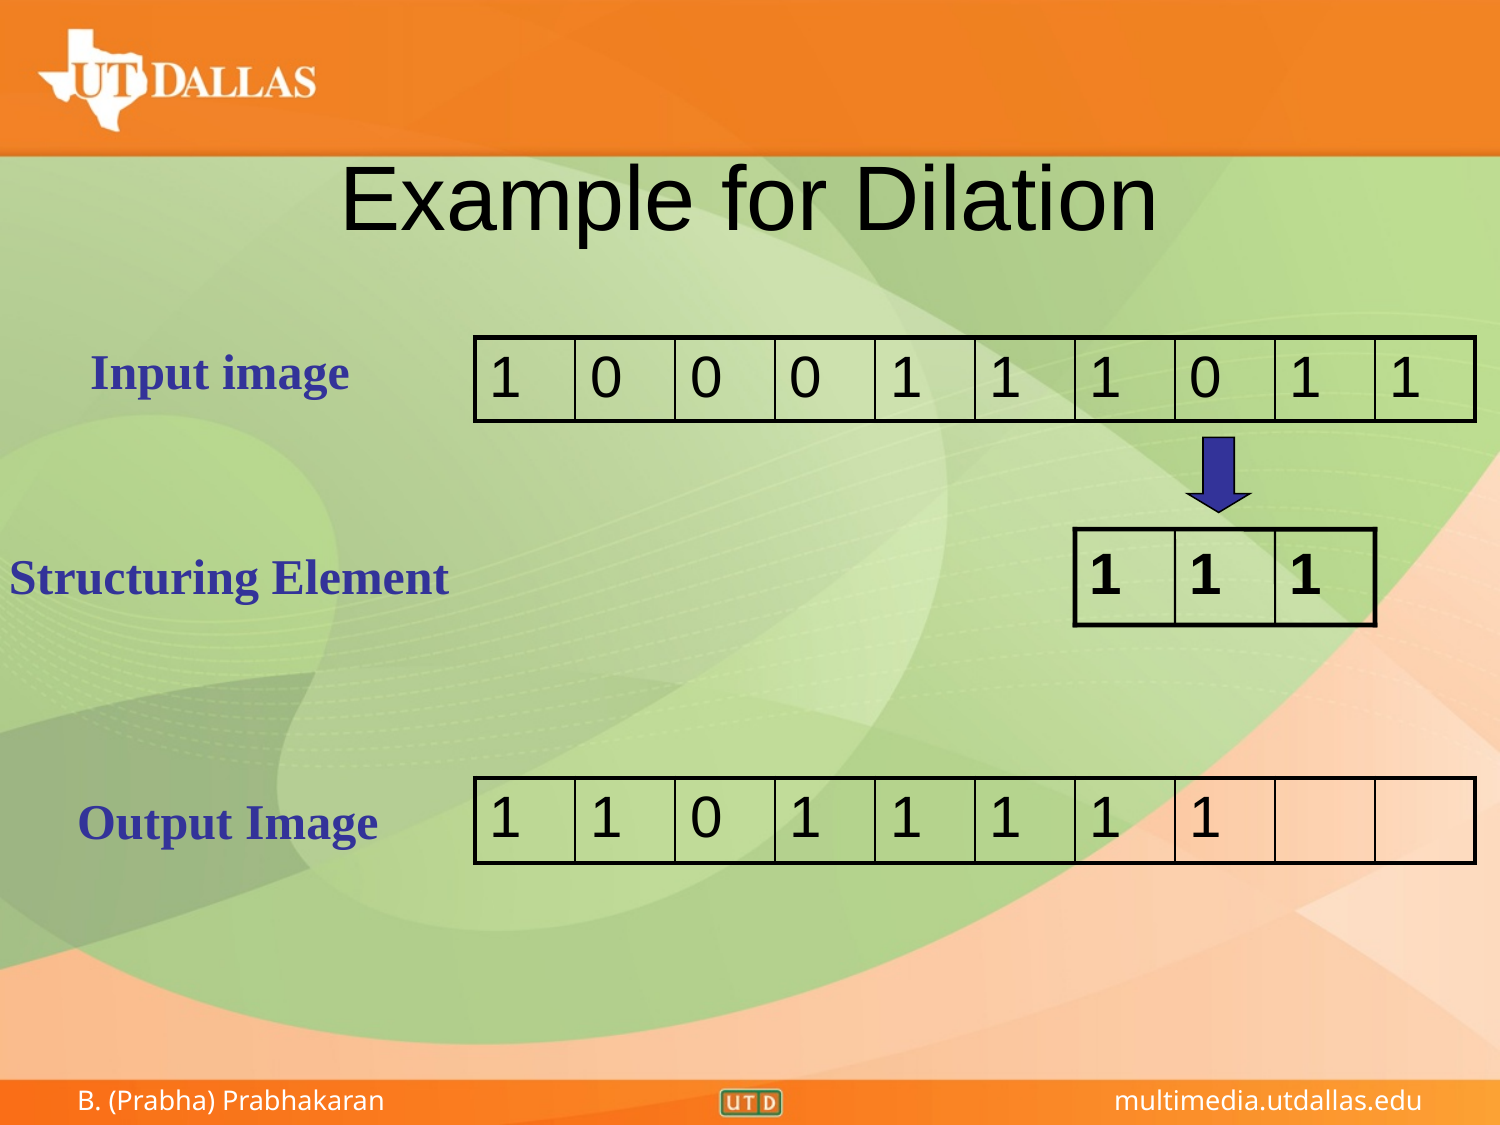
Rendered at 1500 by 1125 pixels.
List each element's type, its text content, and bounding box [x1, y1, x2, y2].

table_header 1 [477, 780, 574, 861]
text_box Structuring Element [0, 537, 465, 613]
text_box 1 [1175, 530, 1275, 625]
table_header [1376, 780, 1473, 861]
table_header 1 [1176, 780, 1274, 861]
table_header 0 [576, 340, 674, 419]
table_header 1 [776, 780, 874, 861]
table_header 0 [1176, 340, 1274, 419]
table_header 1 [1076, 340, 1174, 419]
table_header 1 [876, 780, 974, 861]
text_box 1 [1074, 530, 1175, 625]
table_header 0 [676, 340, 774, 419]
table_header 1 [477, 340, 574, 419]
table_header 1 [1376, 340, 1473, 419]
table_header 1 [976, 780, 1074, 861]
table_header 0 [776, 340, 874, 419]
table_header 1 [976, 340, 1074, 419]
table_header 0 [676, 780, 774, 861]
table_header 1 [1276, 340, 1374, 419]
text_box [1187, 437, 1250, 513]
table_header 1 [576, 780, 674, 861]
text_box Input image [75, 331, 365, 407]
table_header 1 [1076, 780, 1174, 861]
picture [0, 0, 1500, 1125]
text_box 1 [1276, 530, 1375, 625]
table_header 1 [876, 340, 974, 419]
text_box Output Image [62, 781, 394, 857]
title Example for Dilation [112, 99, 1388, 288]
table_header [1276, 780, 1374, 861]
